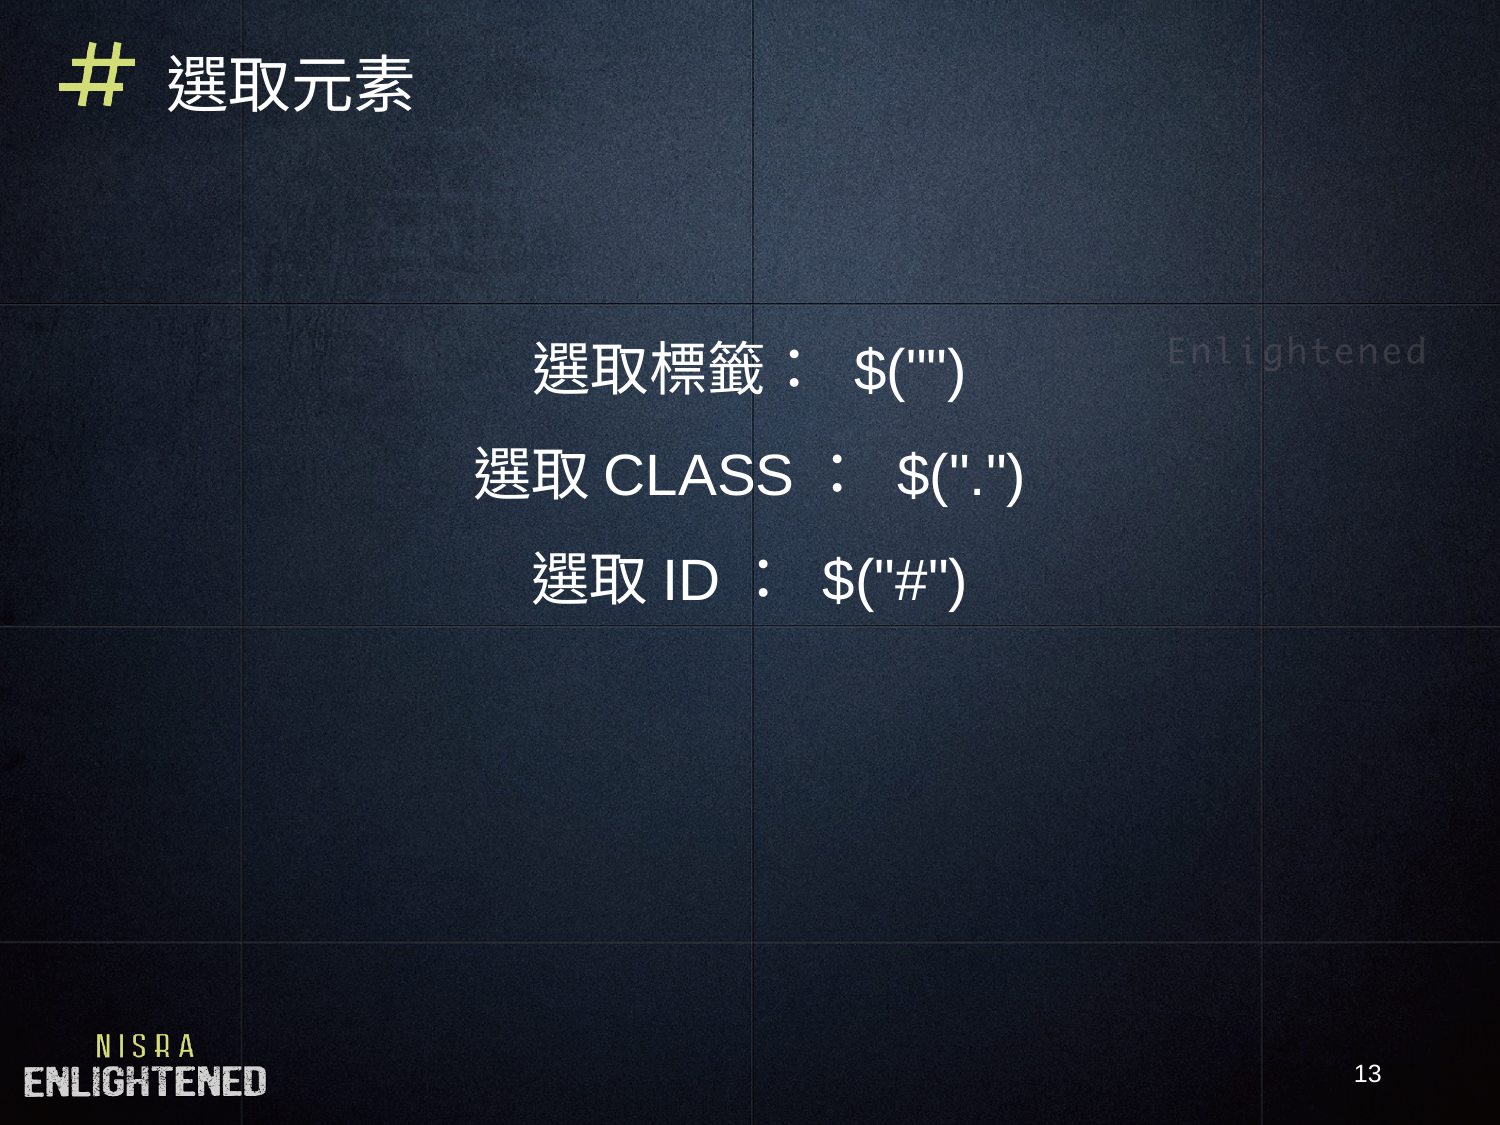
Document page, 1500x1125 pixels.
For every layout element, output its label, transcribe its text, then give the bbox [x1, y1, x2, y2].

title 選取元素 [1, 0, 1500, 176]
picture [0, 0, 1500, 1125]
slide_number 13 [1059, 1042, 1397, 1103]
picture [55, 41, 135, 110]
text_box 選取標籤： $("") 選取CLASS： $(".") 選取ID： $("#") [251, 289, 1249, 836]
